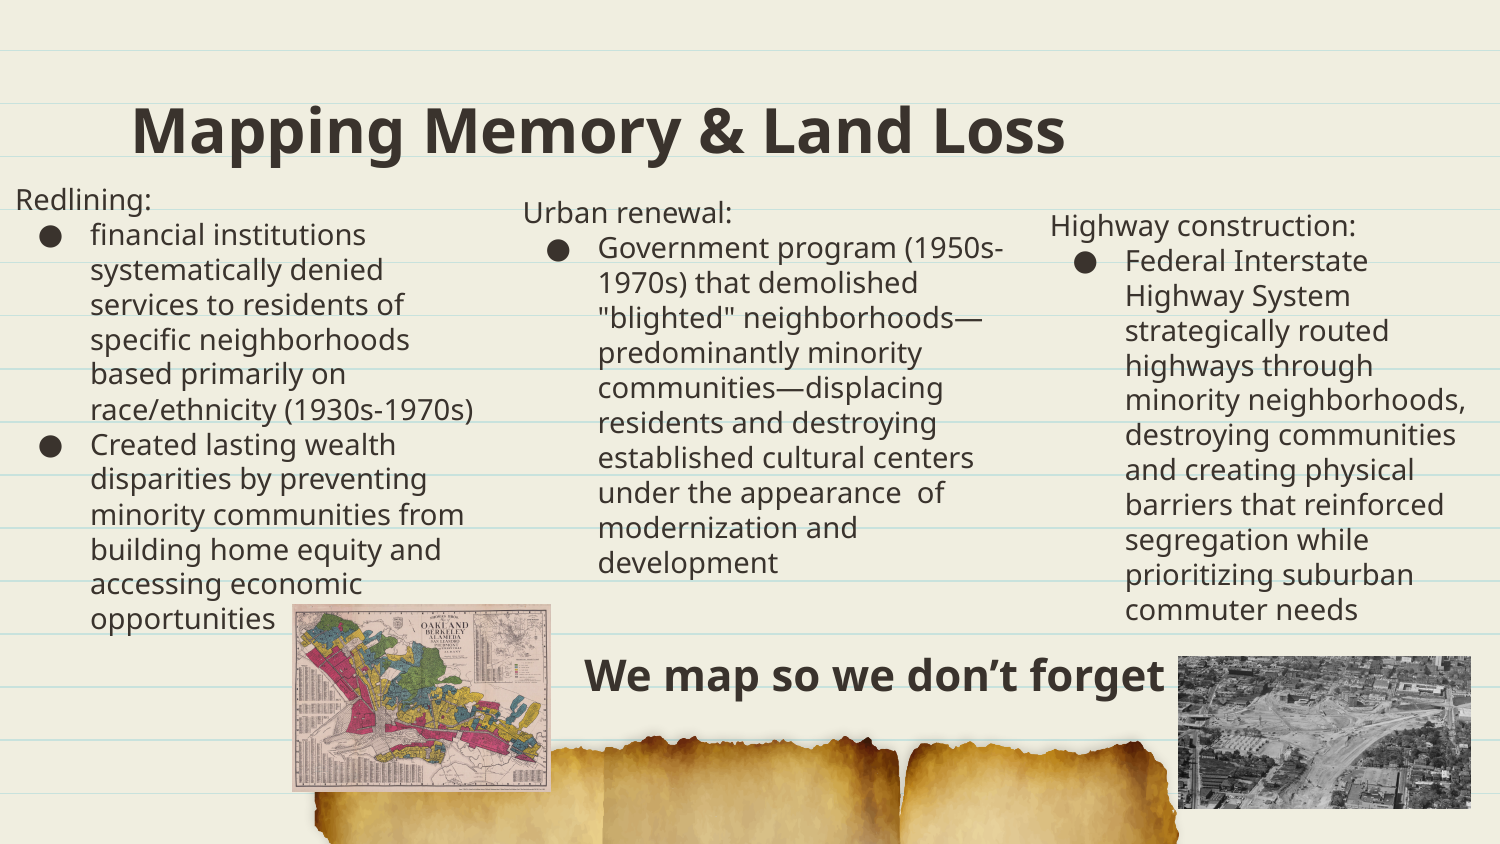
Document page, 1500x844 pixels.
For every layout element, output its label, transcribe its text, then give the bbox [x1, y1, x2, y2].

text_box Urban renewal: Government program (1950s-1970s) that demolished "blighted" neighborhoods—predominantly minority communities—displacing residents and destroying established cultural centers under the appearance of modernization and development [507, 179, 1043, 621]
picture [292, 603, 1471, 844]
title Mapping Memory & Land Loss [115, 76, 1385, 169]
text_box We map so we don’t forget [569, 632, 1329, 760]
text_box Redlining: financial institutions systematically denied services to residents of specific neighborhoods based primarily on race/ethnicity (1930s-1970s) Created lasting wealth disparities by preventing minority communities from building home equity and accessing economic opportunities [0, 166, 511, 678]
text_box Highway construction: Federal Interstate Highway System strategically routed highways through minority neighborhoods, destroying communities and creating physical barriers that reinforced segregation while prioritizing suburban commuter needs [1034, 191, 1500, 634]
